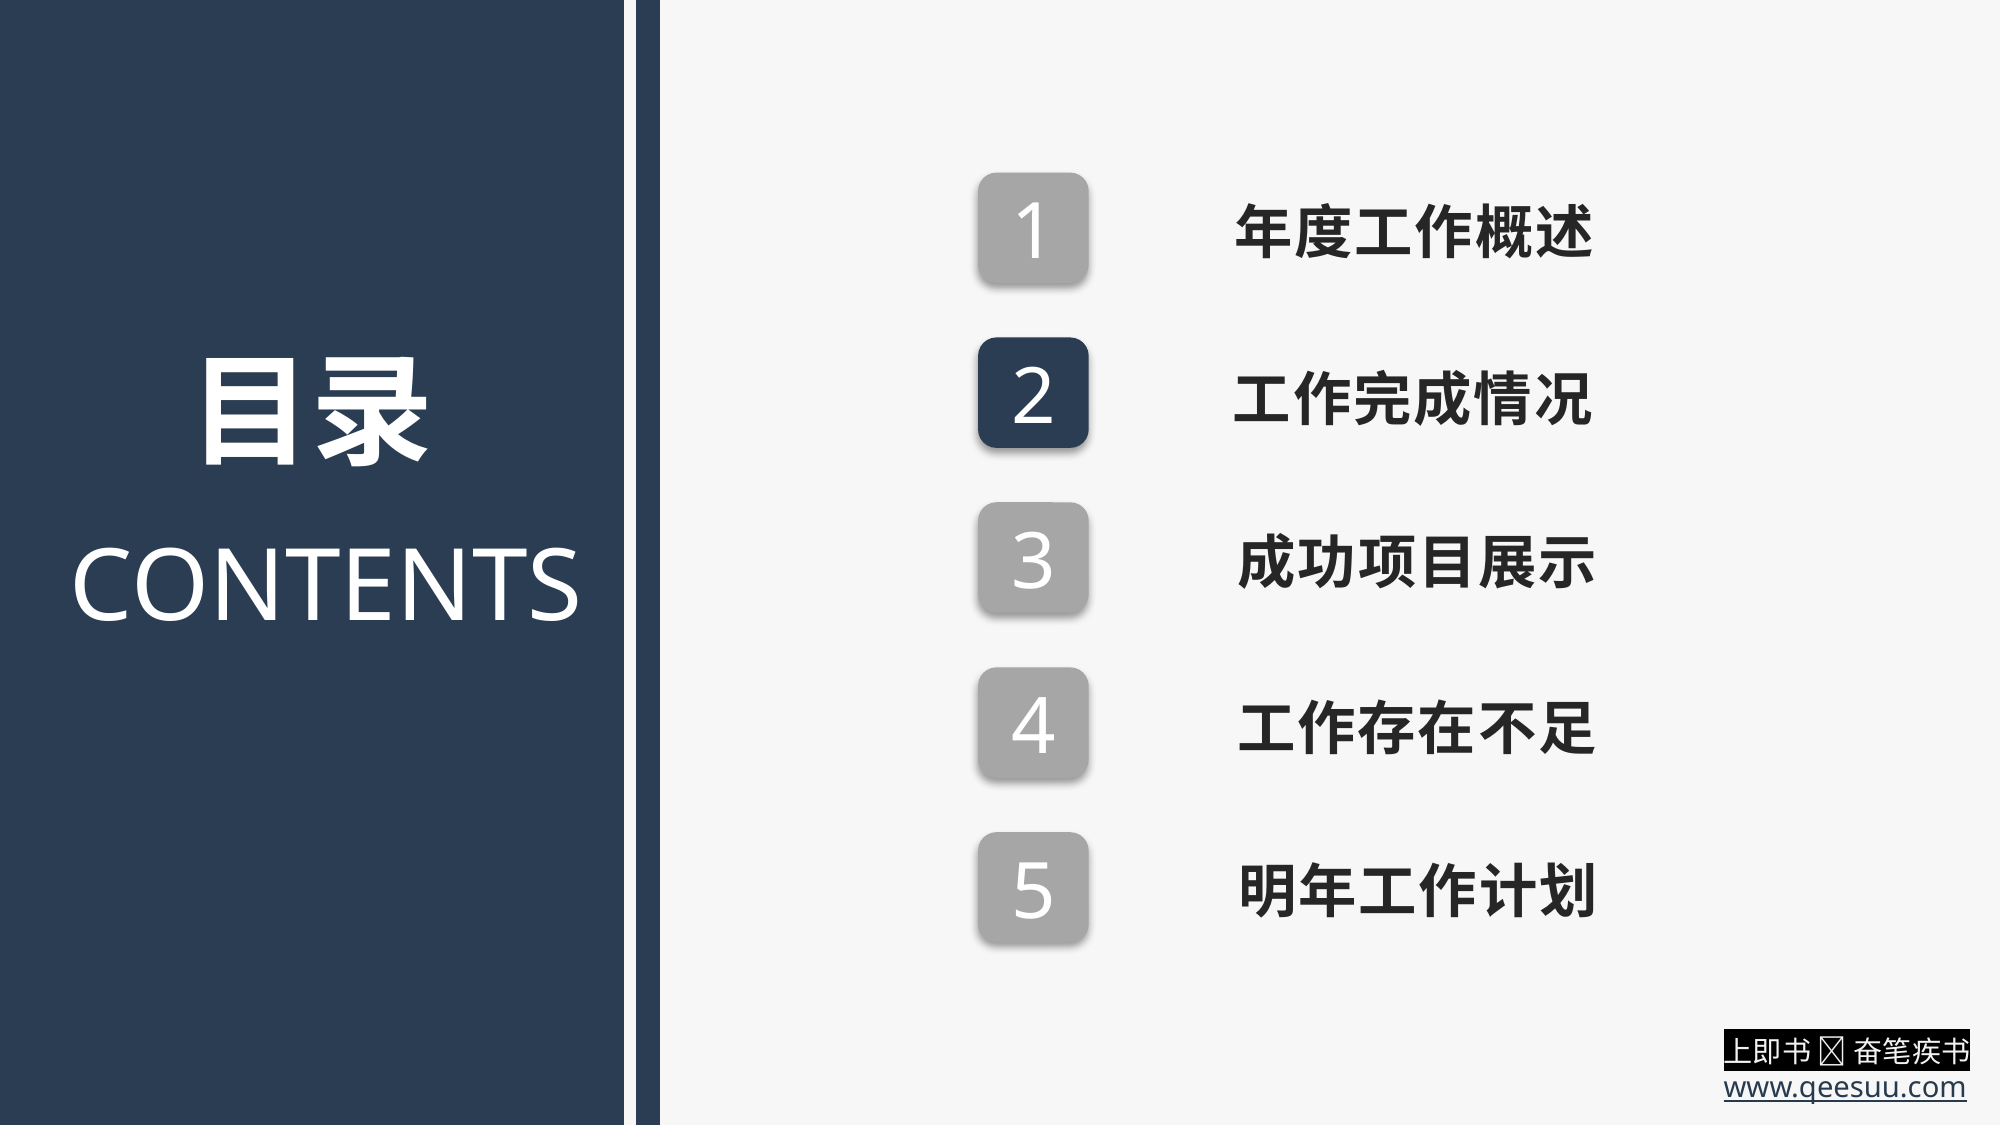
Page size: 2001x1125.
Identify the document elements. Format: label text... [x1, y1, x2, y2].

text_box 明年工作计划 [1223, 847, 1613, 932]
text_box 1 [976, 171, 1090, 285]
text_box 工作存在不足 [1222, 684, 1612, 769]
text_box 工作完成情况 [1217, 354, 1608, 440]
text_box 5 [976, 831, 1090, 944]
text_box 上即书  奋笔疾书 www.qeesuu.com [1708, 1025, 1986, 1116]
text_box 年度工作概述 [1219, 188, 1609, 273]
text_box 成功项目展示 [1222, 517, 1613, 603]
text_box 2 [976, 336, 1090, 449]
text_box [0, 0, 660, 1125]
text_box 3 [976, 501, 1090, 614]
text_box 4 [976, 666, 1090, 779]
